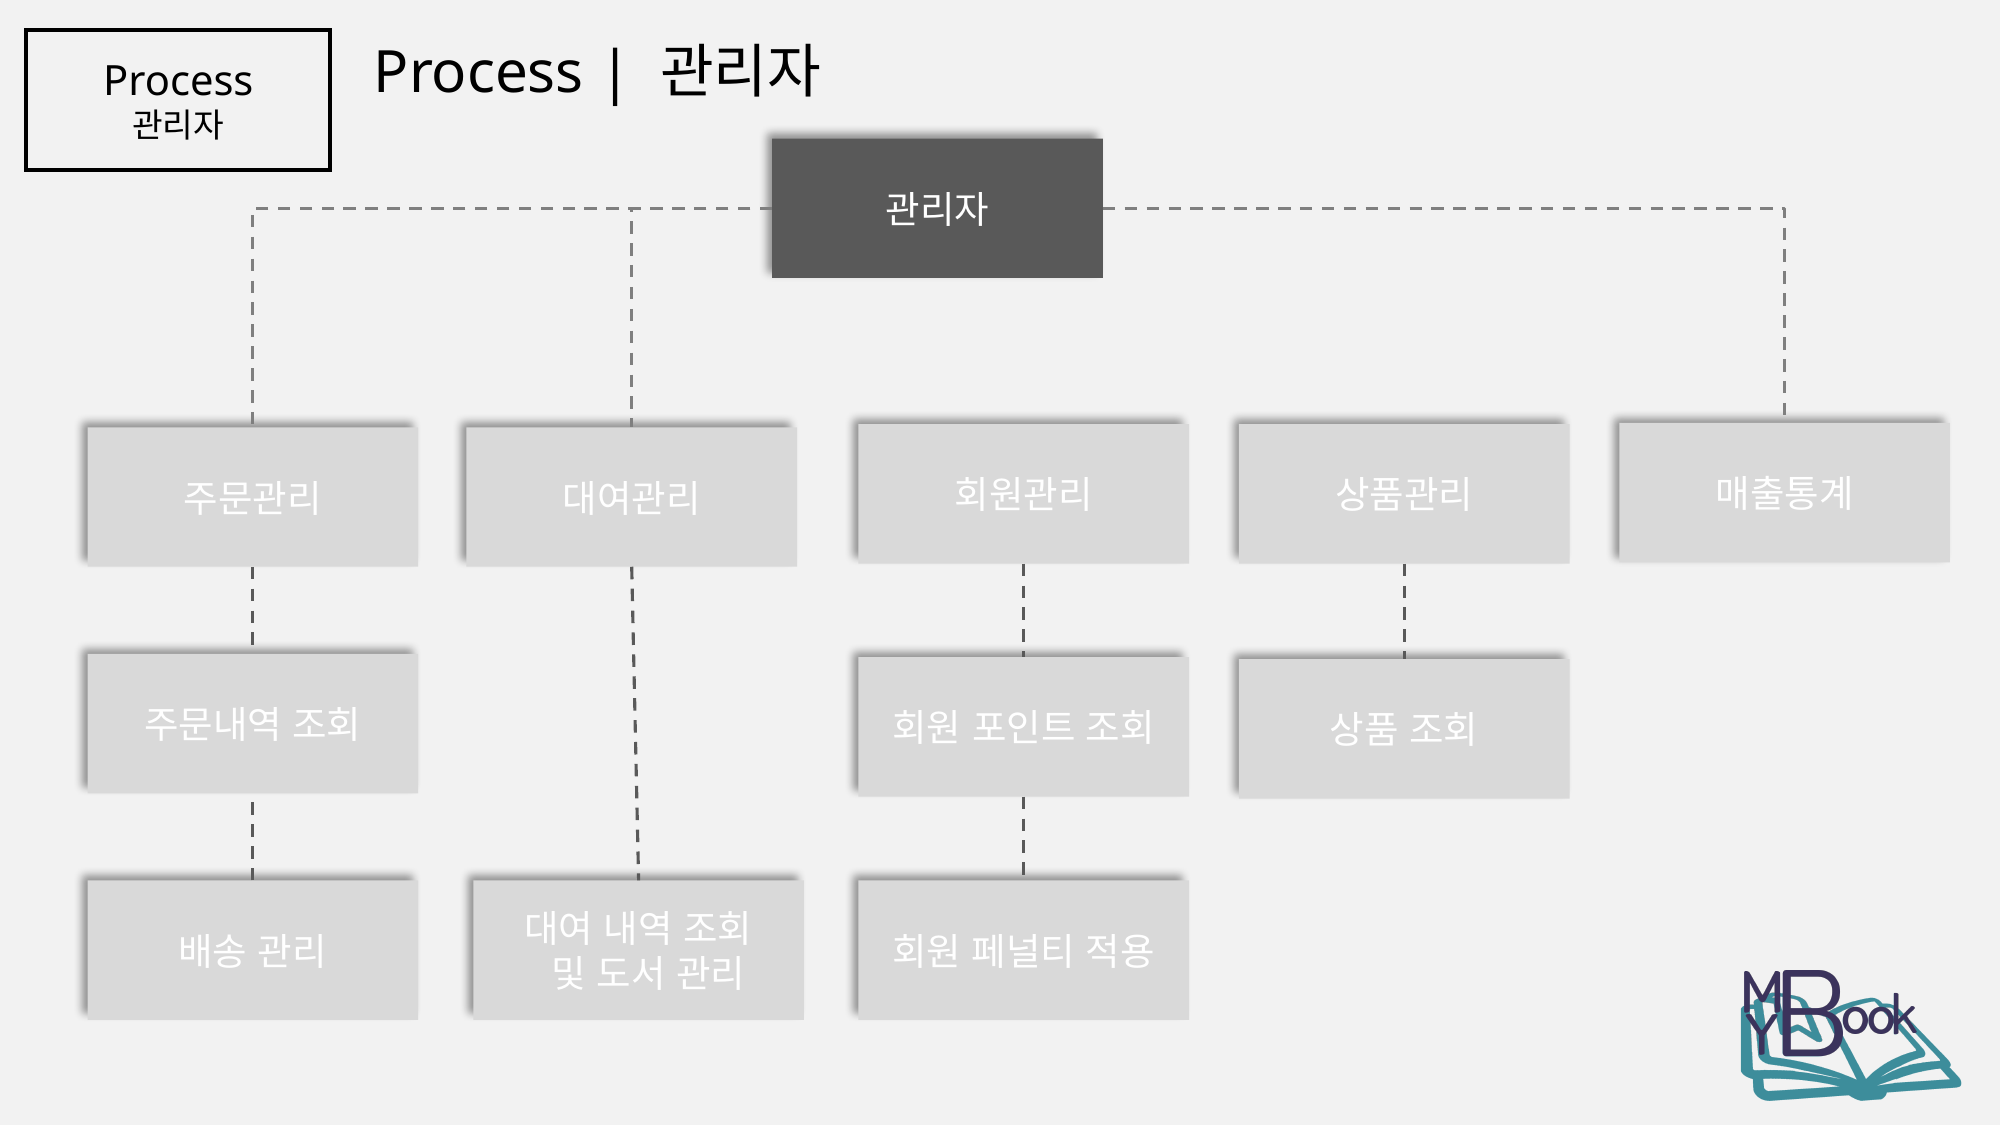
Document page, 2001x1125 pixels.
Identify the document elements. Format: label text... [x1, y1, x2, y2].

text_box 회원관리 [857, 423, 1190, 565]
text_box 상품 조회 [1238, 658, 1571, 800]
text_box 매출통계 [1618, 422, 1951, 563]
text_box 상품관리 [1238, 423, 1571, 565]
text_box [631, 208, 773, 428]
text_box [1102, 208, 1785, 423]
text_box 회원 페널티 적용 [857, 879, 1190, 1021]
text_box Process | 관리자 [358, 26, 905, 112]
text_box 배송 관리 [87, 879, 419, 1021]
text_box 주문관리 [87, 426, 419, 568]
text_box 대여 내역 조회 및 도서 관리 [472, 879, 805, 1021]
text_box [631, 566, 639, 881]
text_box 대여관리 [465, 426, 798, 568]
text_box [25, 29, 331, 171]
text_box 회원 포인트 조회 [857, 656, 1190, 798]
text_box 관리자 [771, 138, 1104, 279]
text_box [252, 208, 631, 428]
text_box Process 관리자 [34, 46, 323, 152]
picture [1736, 968, 1978, 1104]
text_box 주문내역 조회 [87, 653, 419, 794]
